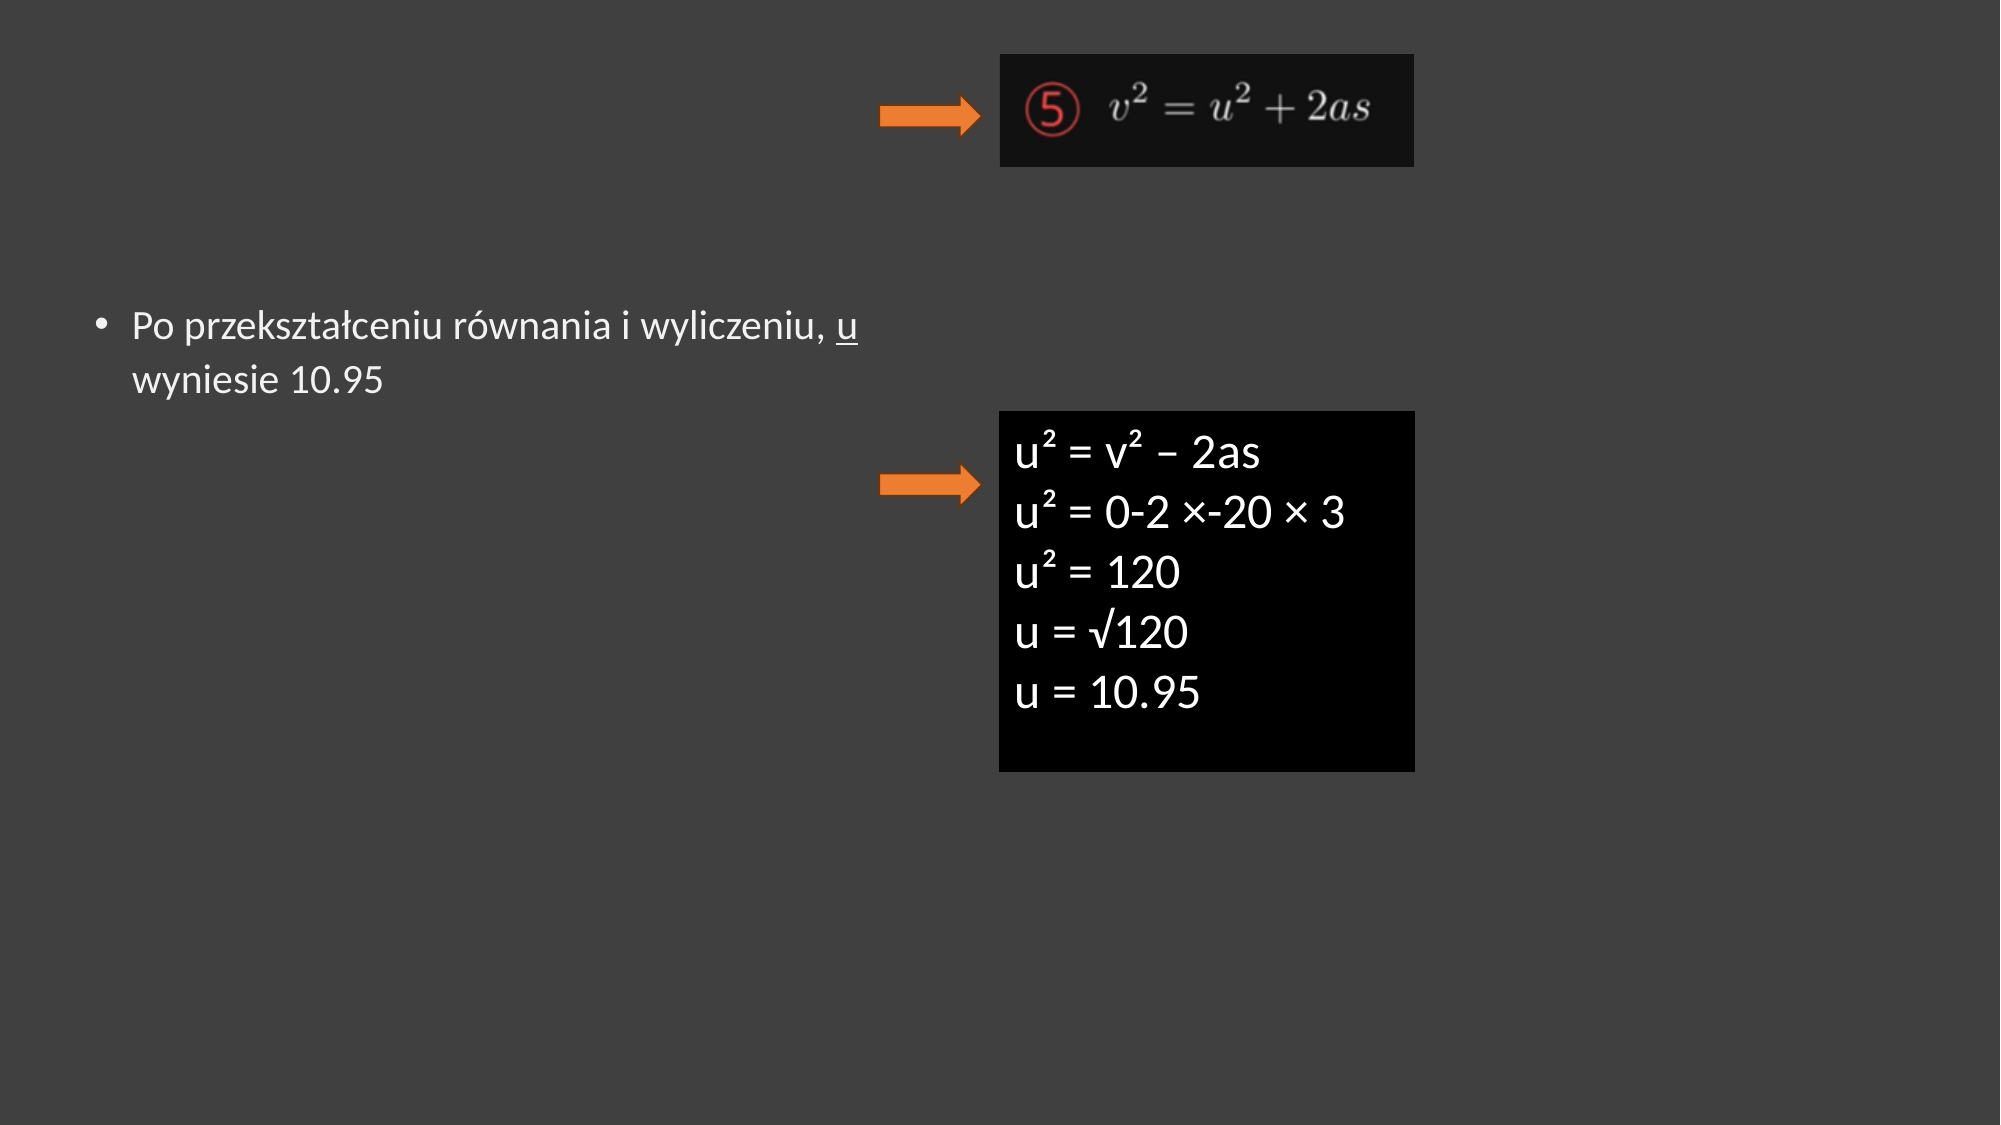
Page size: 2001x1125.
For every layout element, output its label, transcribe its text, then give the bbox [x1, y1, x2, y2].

picture [999, 54, 1414, 167]
text_box [877, 459, 984, 510]
text_box [877, 91, 984, 142]
text_box u² = v² – 2as u² = 0-2 ×-20 × 3 u² = 120 u = √120 u = 10.95 [999, 411, 2000, 727]
text_box [999, 727, 1415, 772]
